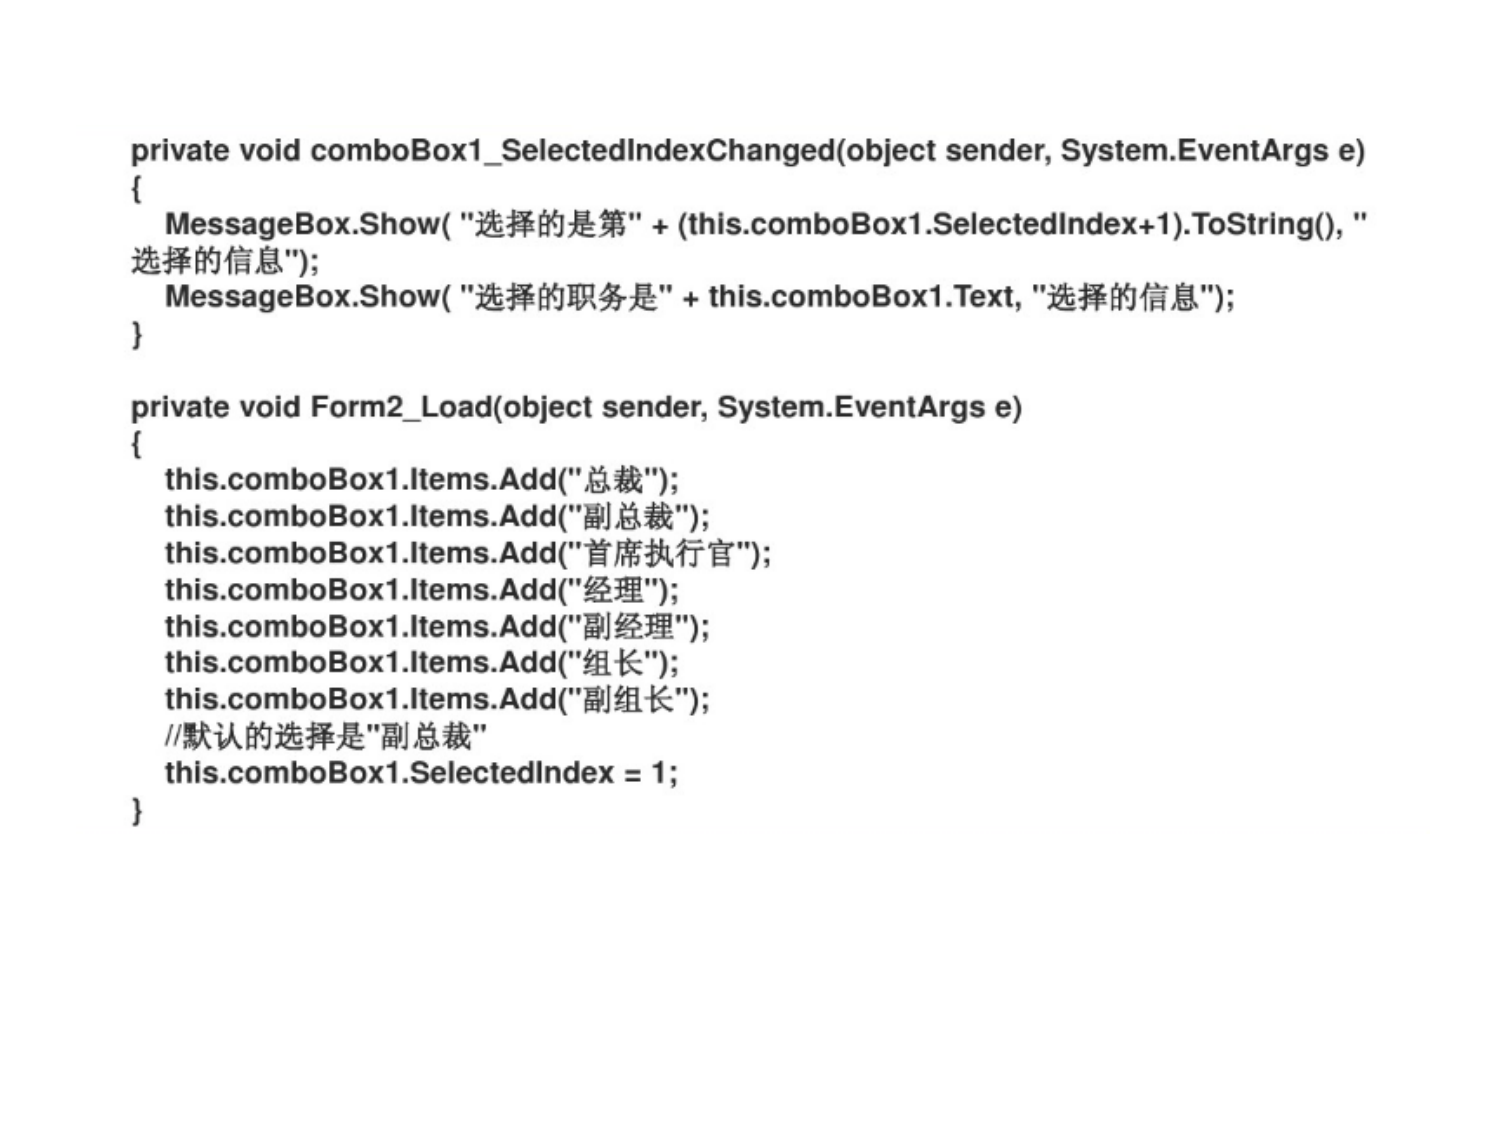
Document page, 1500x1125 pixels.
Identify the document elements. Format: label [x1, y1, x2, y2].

picture [76, 125, 1430, 835]
